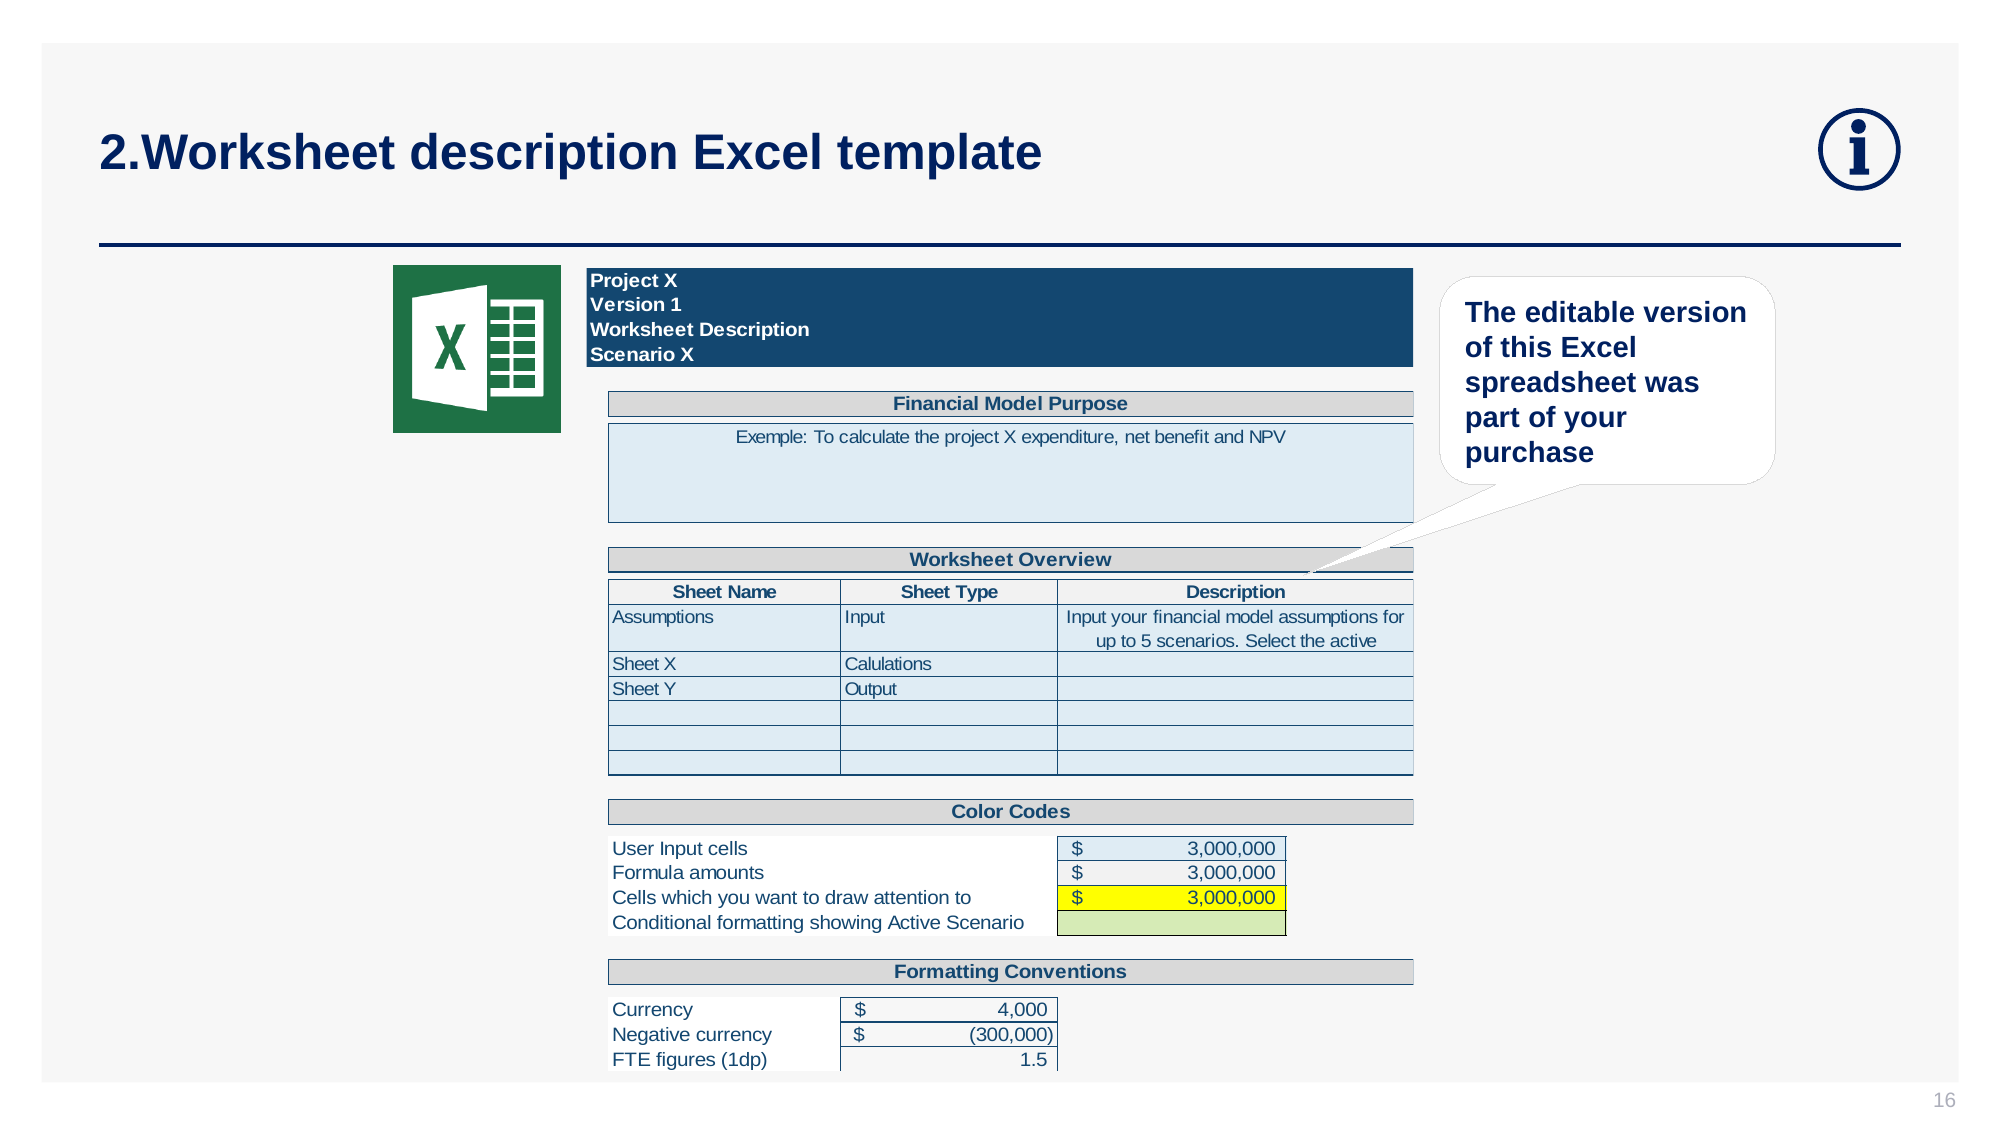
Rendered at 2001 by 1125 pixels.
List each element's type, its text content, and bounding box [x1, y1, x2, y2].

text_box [585, 267, 1415, 1073]
picture [393, 265, 561, 433]
text_box [1818, 108, 1901, 191]
text_box The editable version of this Excel spreadsheet was part of your purchase [1415, 276, 1776, 539]
title 2.Worksheet description Excel template [84, 59, 1901, 239]
slide_number 16 [1506, 1088, 1957, 1119]
